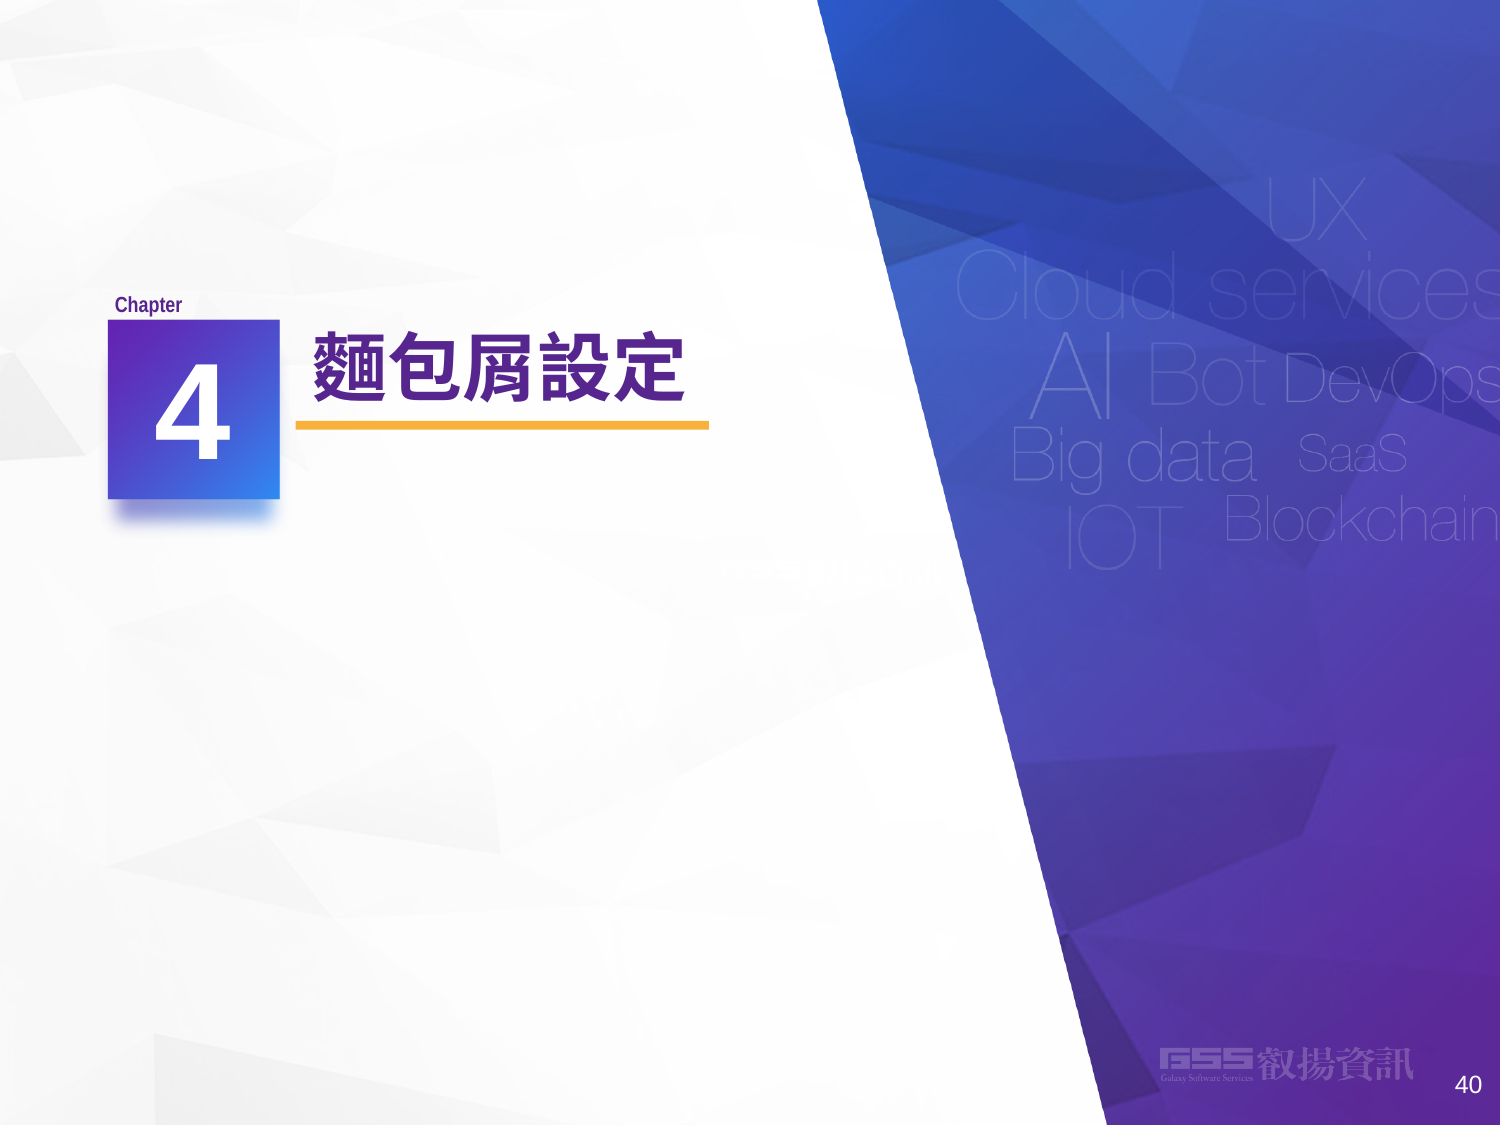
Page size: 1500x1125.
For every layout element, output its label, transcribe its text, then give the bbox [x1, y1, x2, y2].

picture [0, 0, 1500, 1125]
slide_number 40 [1160, 1053, 1498, 1114]
list 4 [108, 326, 278, 505]
title 麵包屑設定 [297, 232, 929, 420]
